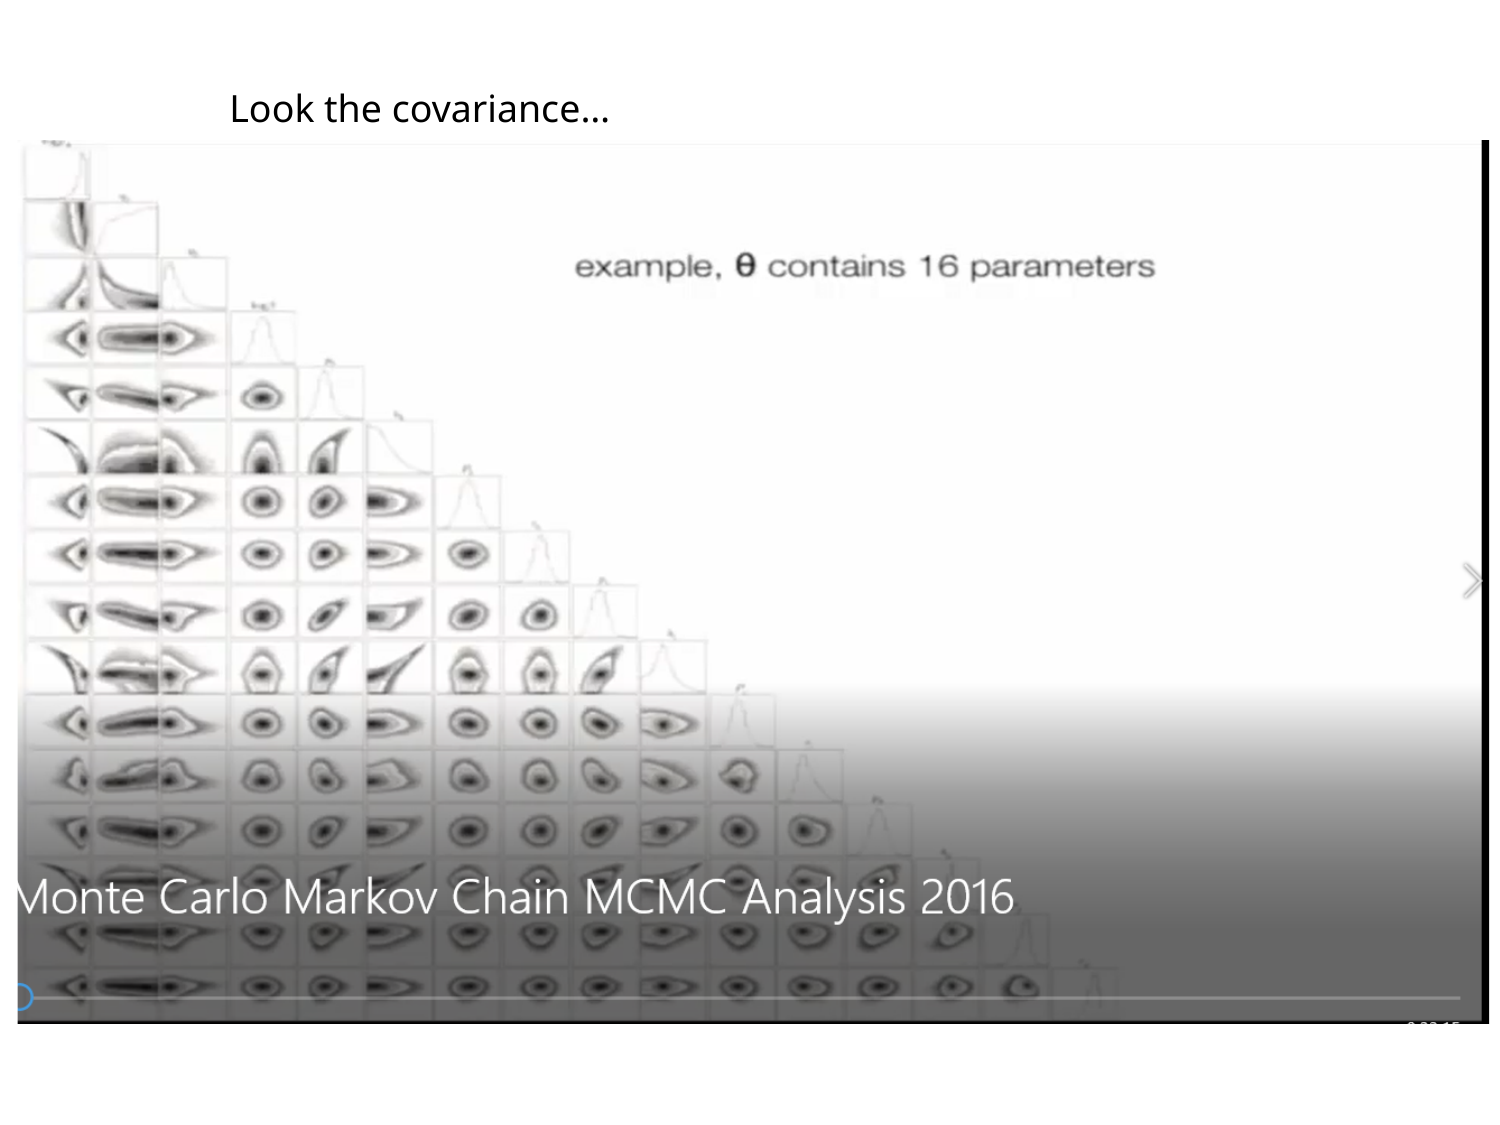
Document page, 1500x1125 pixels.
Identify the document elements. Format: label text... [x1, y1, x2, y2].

picture [17, 140, 1490, 1024]
text_box Look the covariance… [214, 78, 626, 138]
